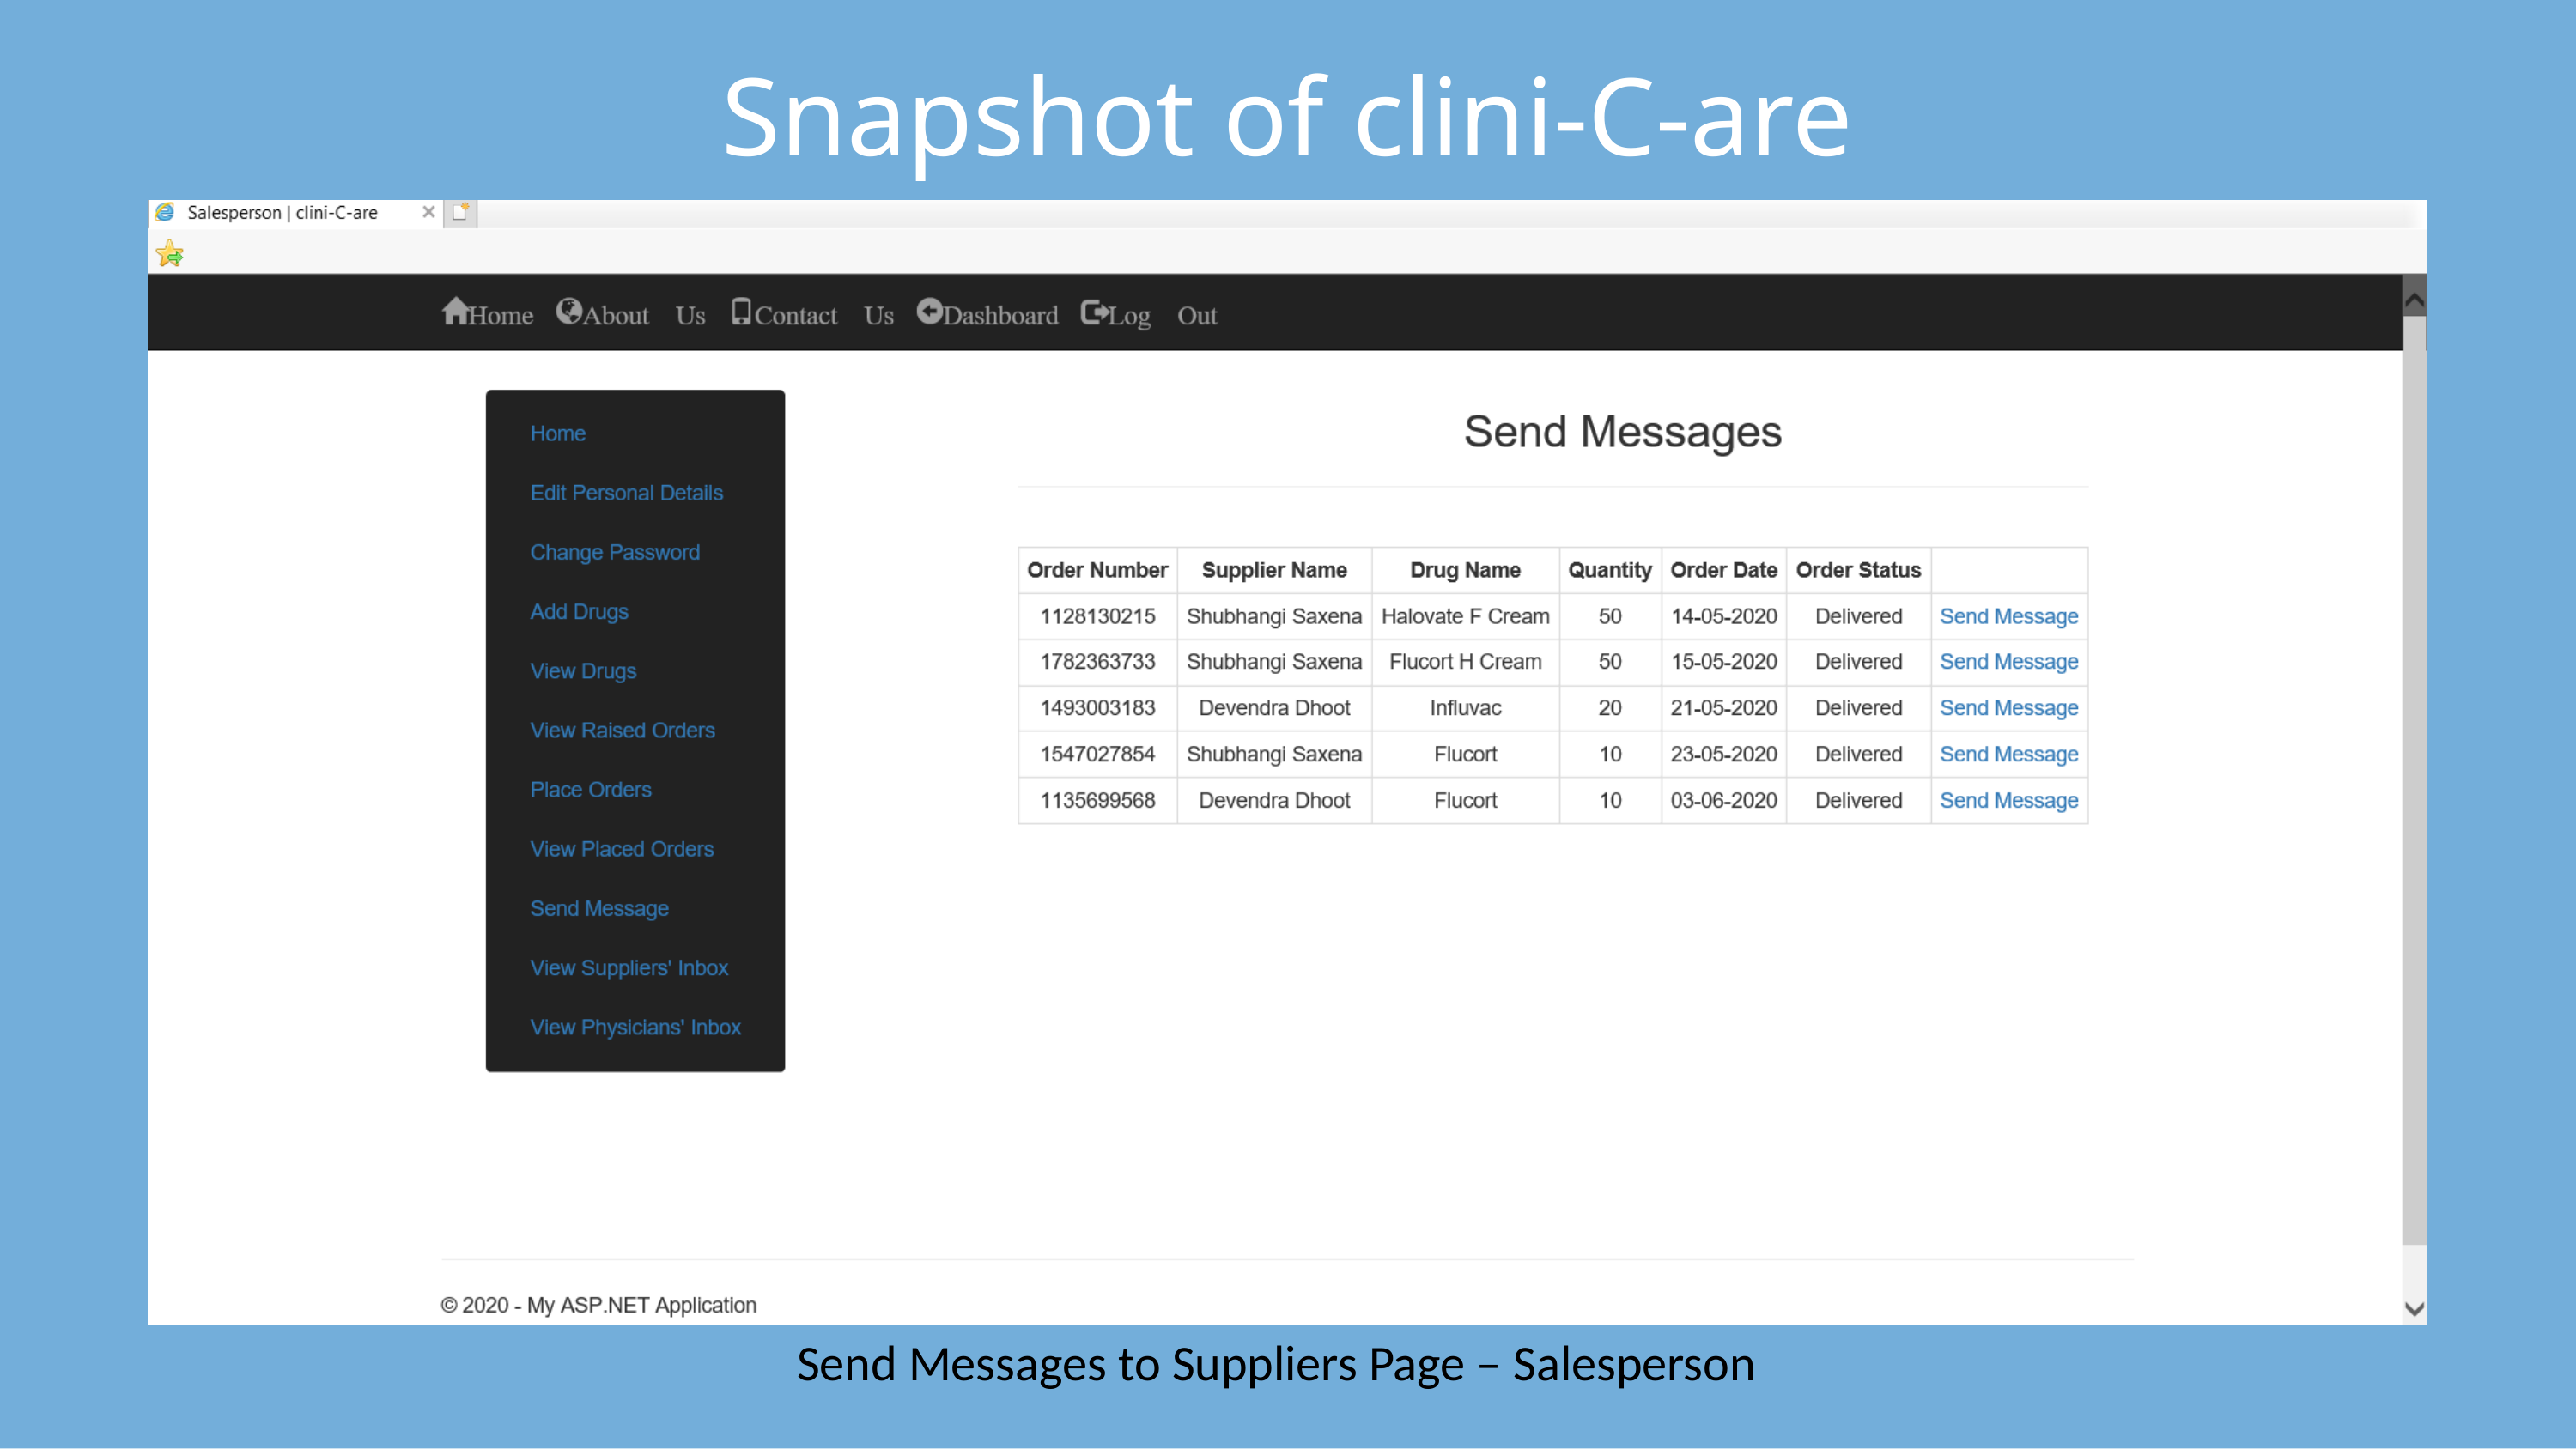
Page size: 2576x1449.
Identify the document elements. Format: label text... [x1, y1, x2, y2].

text_box [0, 0, 2576, 1449]
title Snapshot of clini-C-are [623, 48, 1953, 179]
text_box Send Messages to Suppliers Page – Salesperson [763, 1334, 1813, 1397]
picture [148, 200, 2428, 1325]
